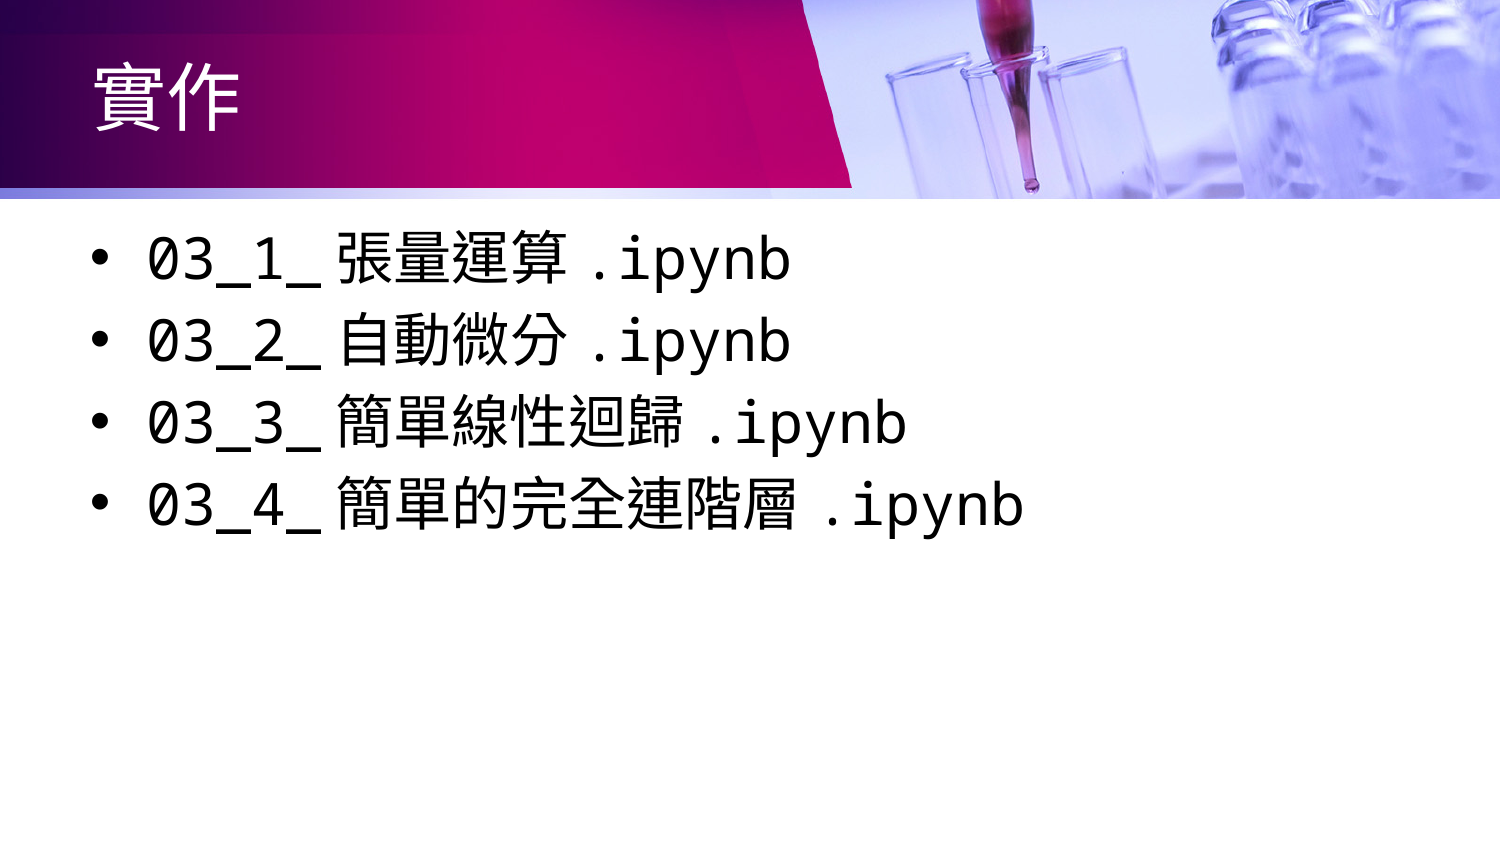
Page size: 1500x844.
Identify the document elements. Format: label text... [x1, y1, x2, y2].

picture [0, 0, 1500, 844]
list 03_1_張量運算.ipynb 03_2_自動微分.ipynb 03_3_簡單線性迴歸.ipynb 03_4_簡單的完全連階層.ipynb [74, 214, 1428, 781]
title 實作 [76, 33, 1431, 159]
